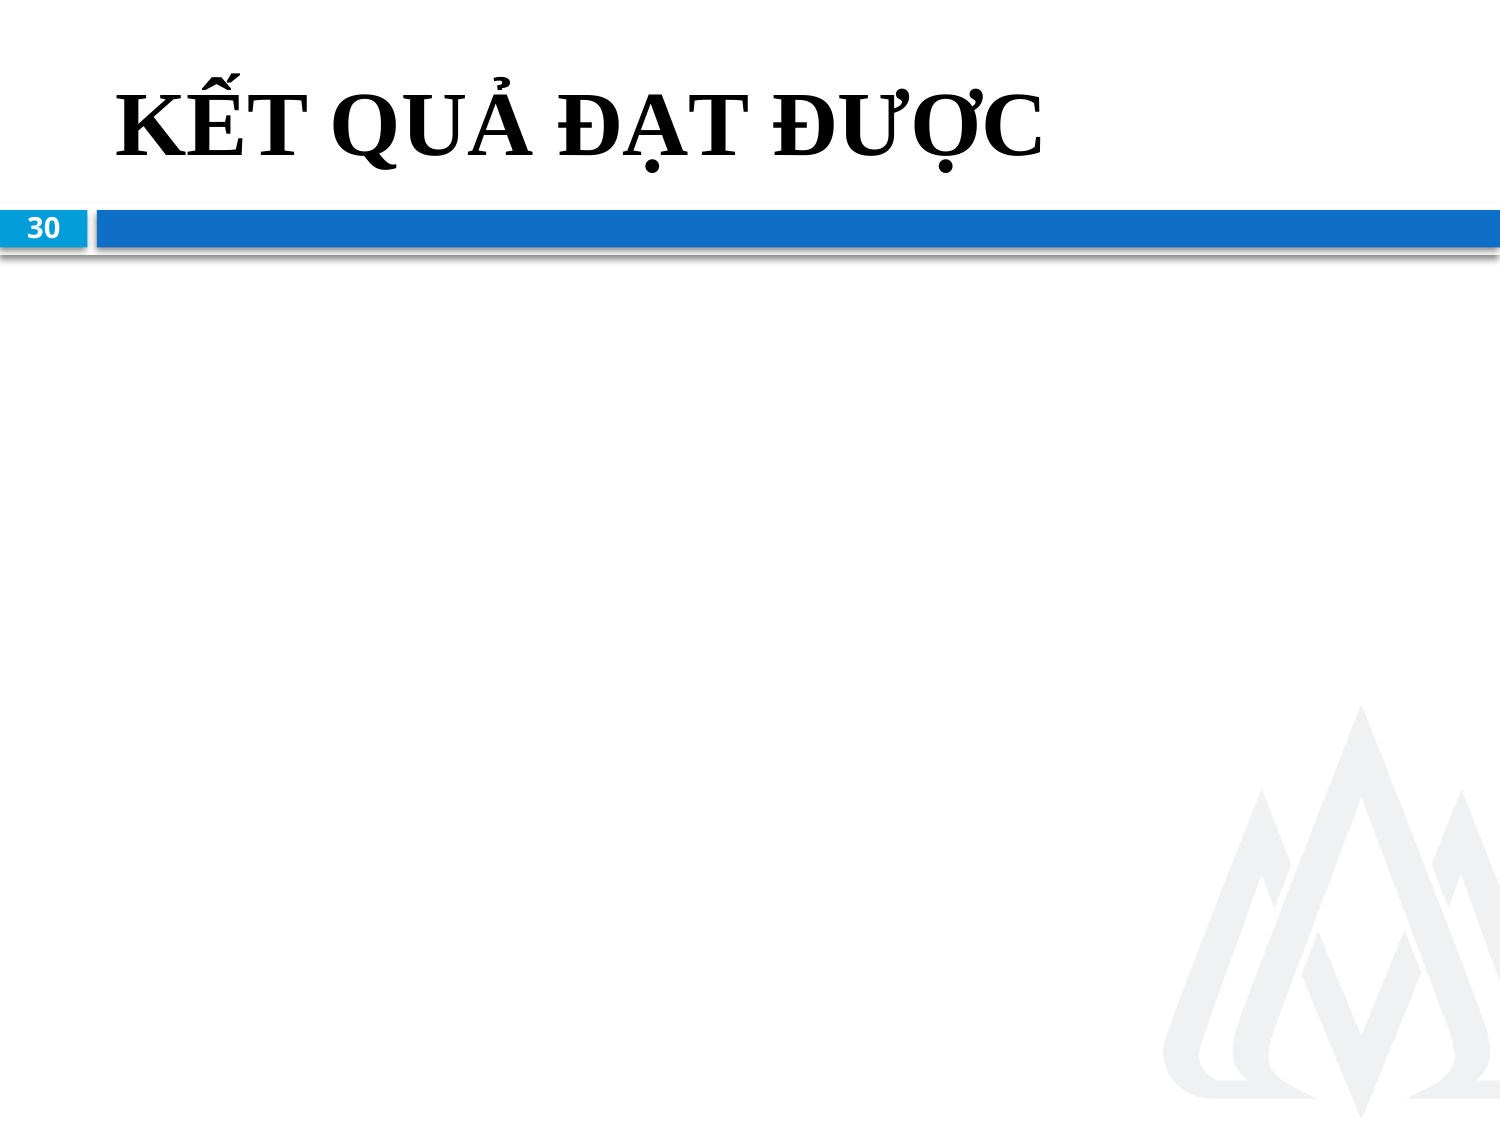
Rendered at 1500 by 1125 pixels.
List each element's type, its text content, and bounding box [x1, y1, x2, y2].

title KẾT QUẢ ĐẠT ĐƯỢC [100, 37, 1438, 200]
slide_number 30 [0, 208, 88, 249]
